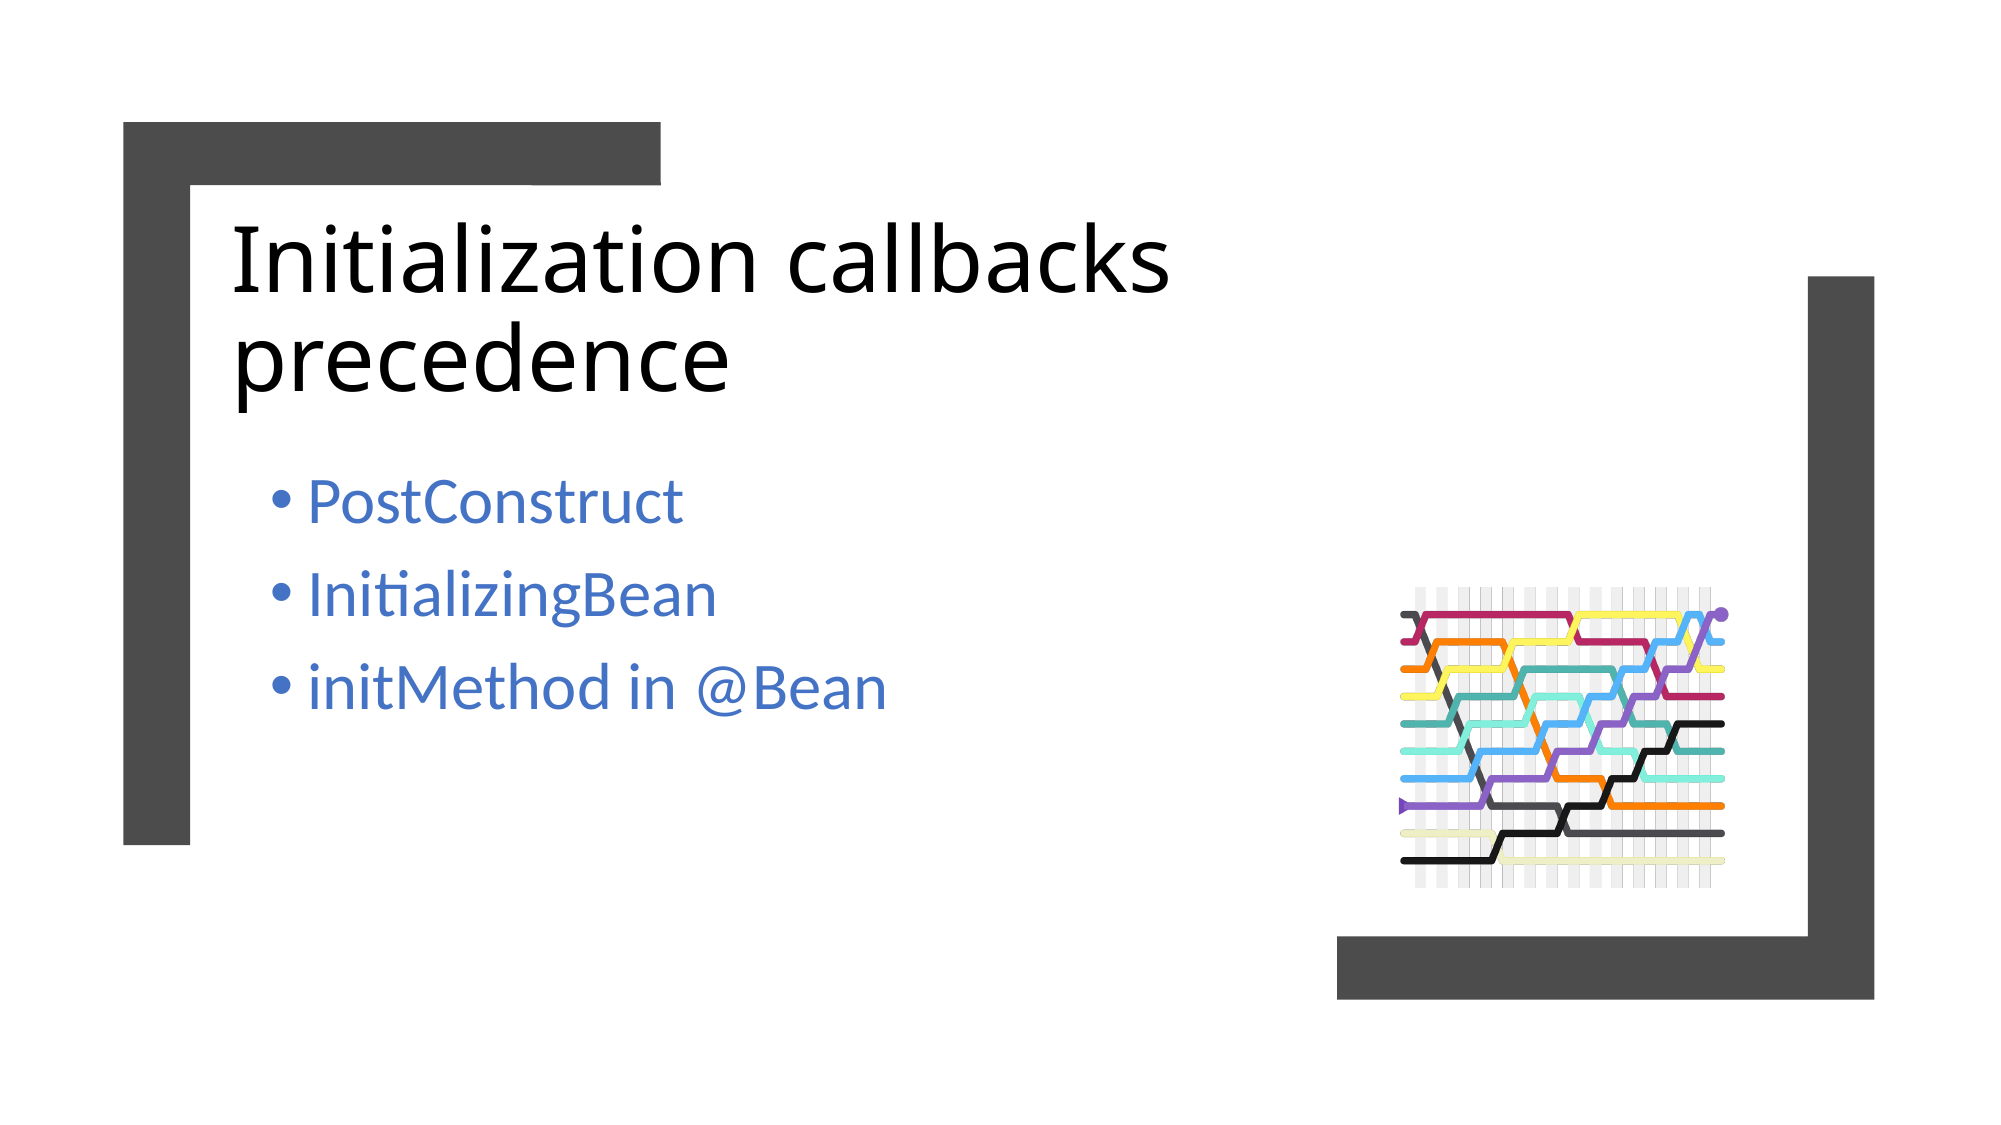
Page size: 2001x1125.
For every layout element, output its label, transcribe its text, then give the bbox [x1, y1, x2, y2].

text_box [123, 122, 661, 846]
text_box [1337, 276, 1875, 1000]
picture [1382, 587, 1743, 888]
list PostConstruct InitializingBean initMethod in @Bean [254, 458, 1250, 859]
title Initialization callbacks precedence [216, 203, 1714, 421]
